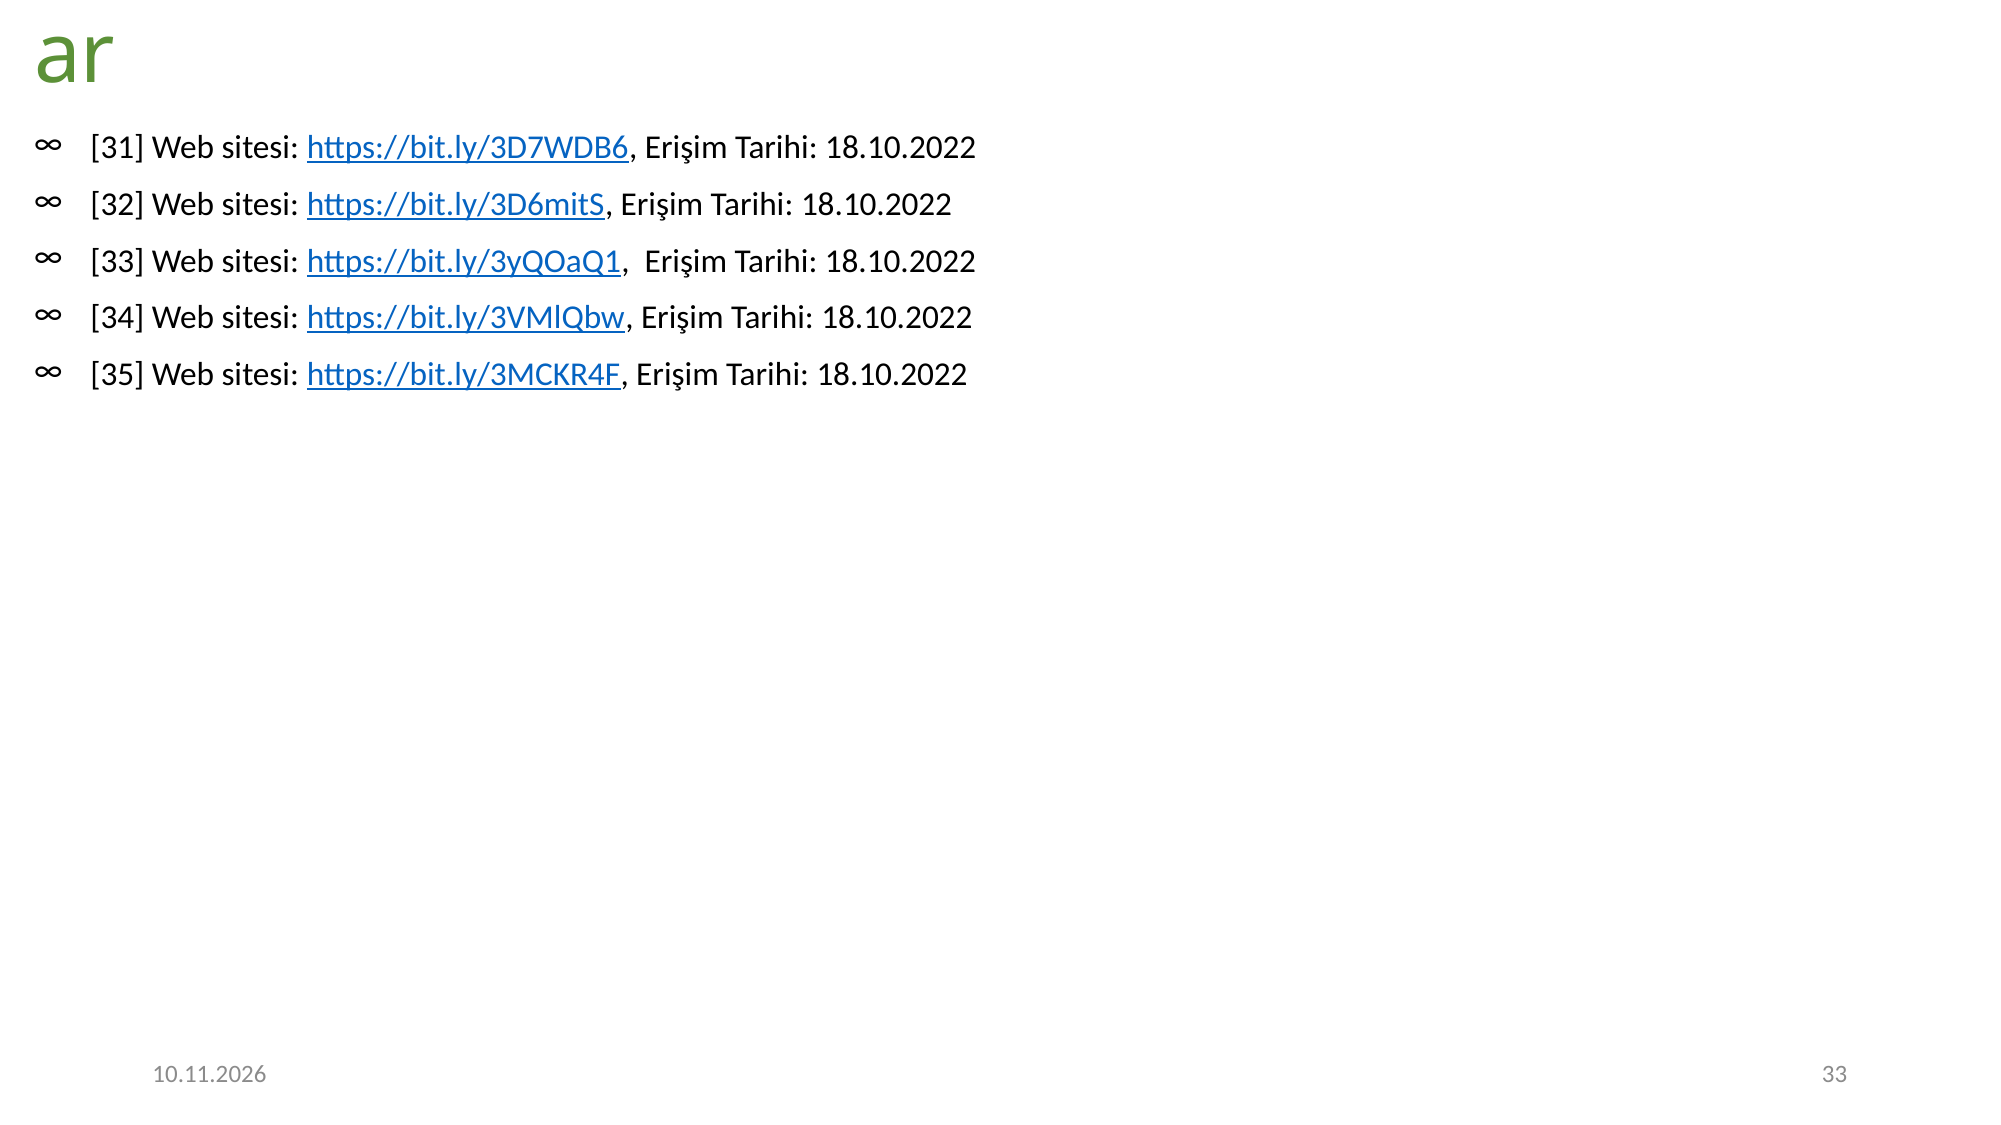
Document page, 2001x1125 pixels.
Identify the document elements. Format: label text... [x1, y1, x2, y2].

title Referanslar [19, 11, 448, 108]
subtitle [31] Web sitesi: https://bit.ly/3D7WDB6, Erişim Tarihi: 18.10.2022 [32] Web sitesi: https://bit.ly/3D6mitS, Erişim Tarihi: 18.10.2022 [33] Web sitesi: https://bit.ly/3yQOaQ1, Erişim Tarihi: 18.10.2022 [34] Web sitesi: https://bit.ly/3VMlQbw, Erişim Tarihi: 18.10.2022 [35] Web sitesi: https://bit.ly/3MCKR4F, Erişim Tarihi: 18.10.2022 [19, 122, 2000, 1043]
slide_number 33 [1412, 1042, 1863, 1103]
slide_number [137, 1042, 588, 1103]
